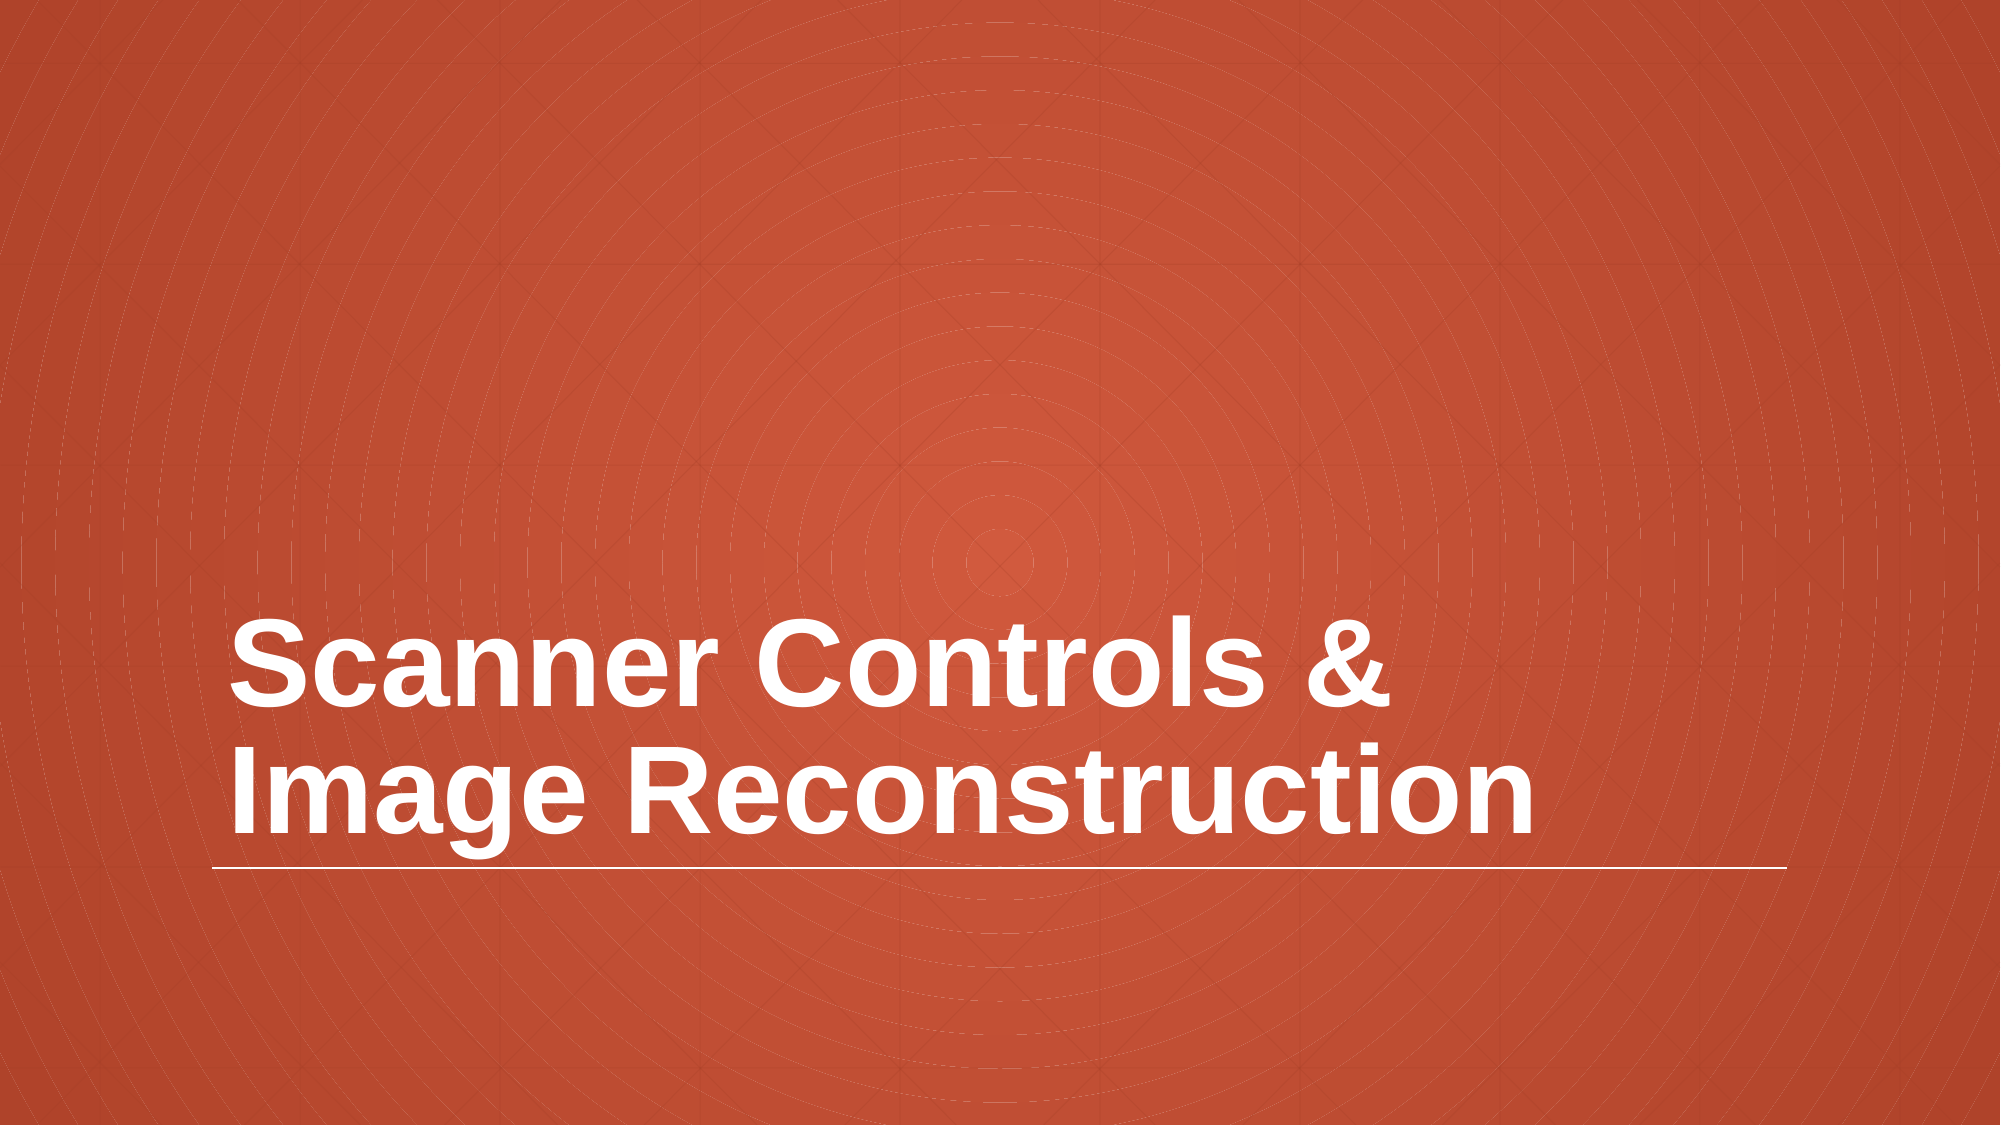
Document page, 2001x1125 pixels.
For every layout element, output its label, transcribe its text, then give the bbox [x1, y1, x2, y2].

title Scanner Controls & Image Reconstruction [212, 416, 1788, 867]
